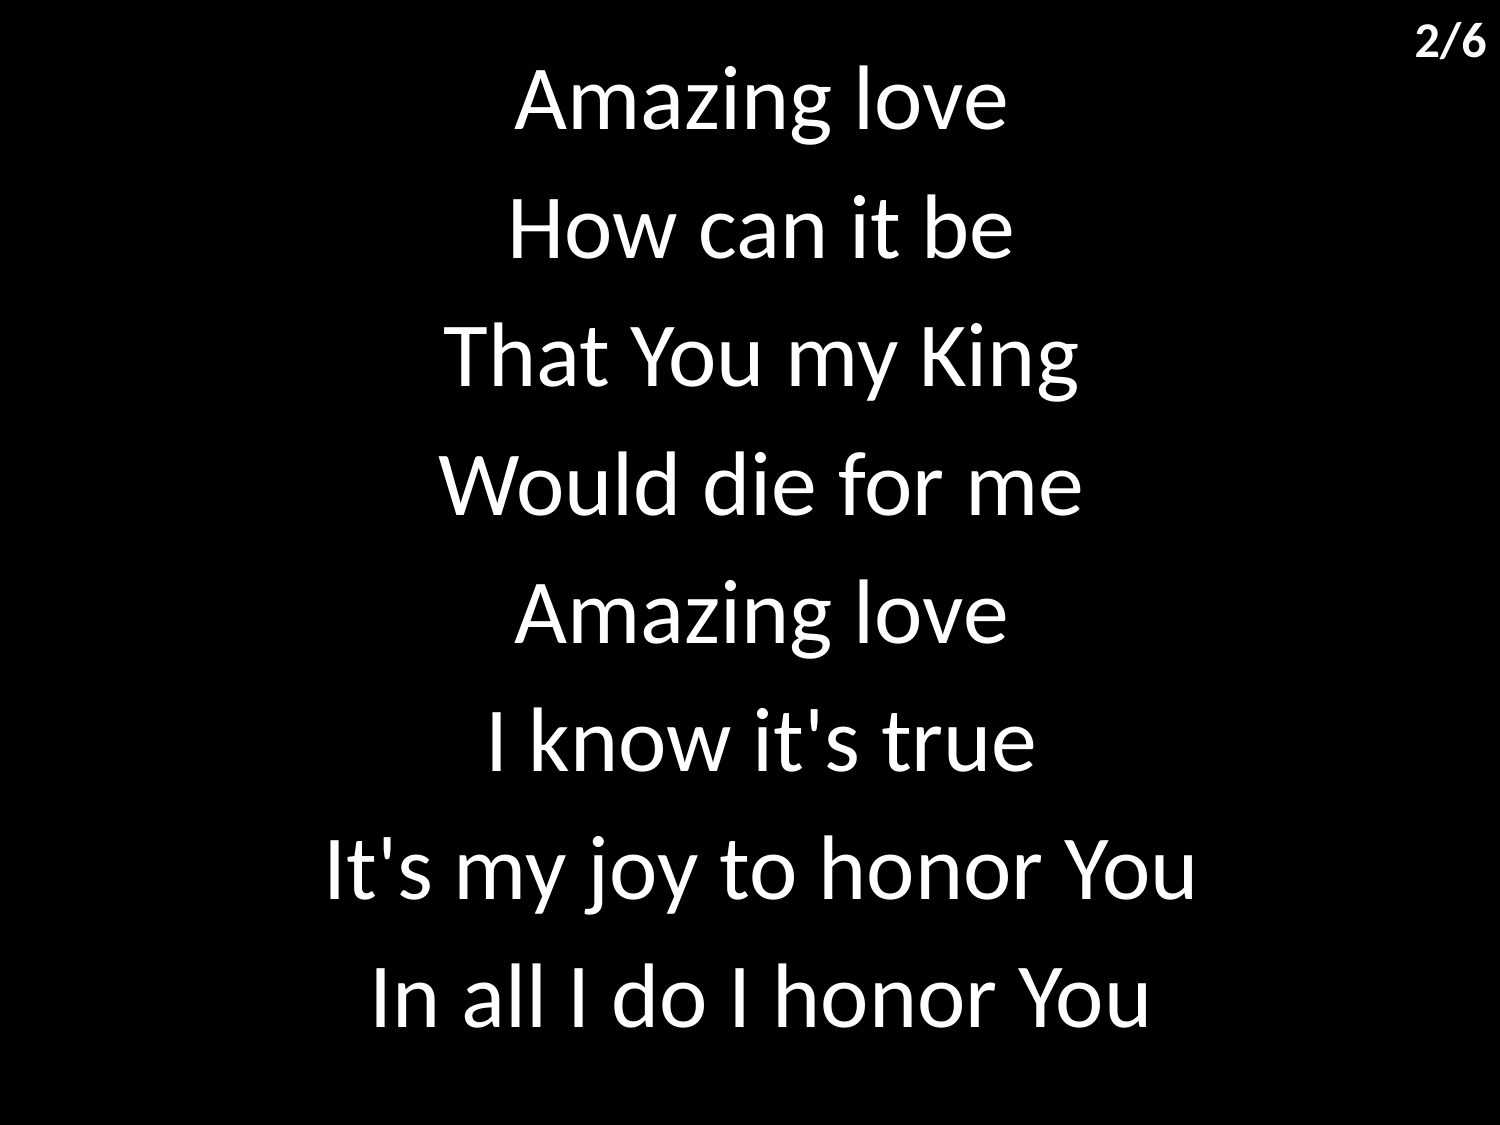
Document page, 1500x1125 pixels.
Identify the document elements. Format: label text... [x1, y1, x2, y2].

subtitle Amazing love How can it be That You my King Would die for me Amazing love I know it's true It's my joy to honor You In all I do I honor You [53, 30, 1471, 1094]
text_box 2/6 [1399, 0, 1500, 75]
